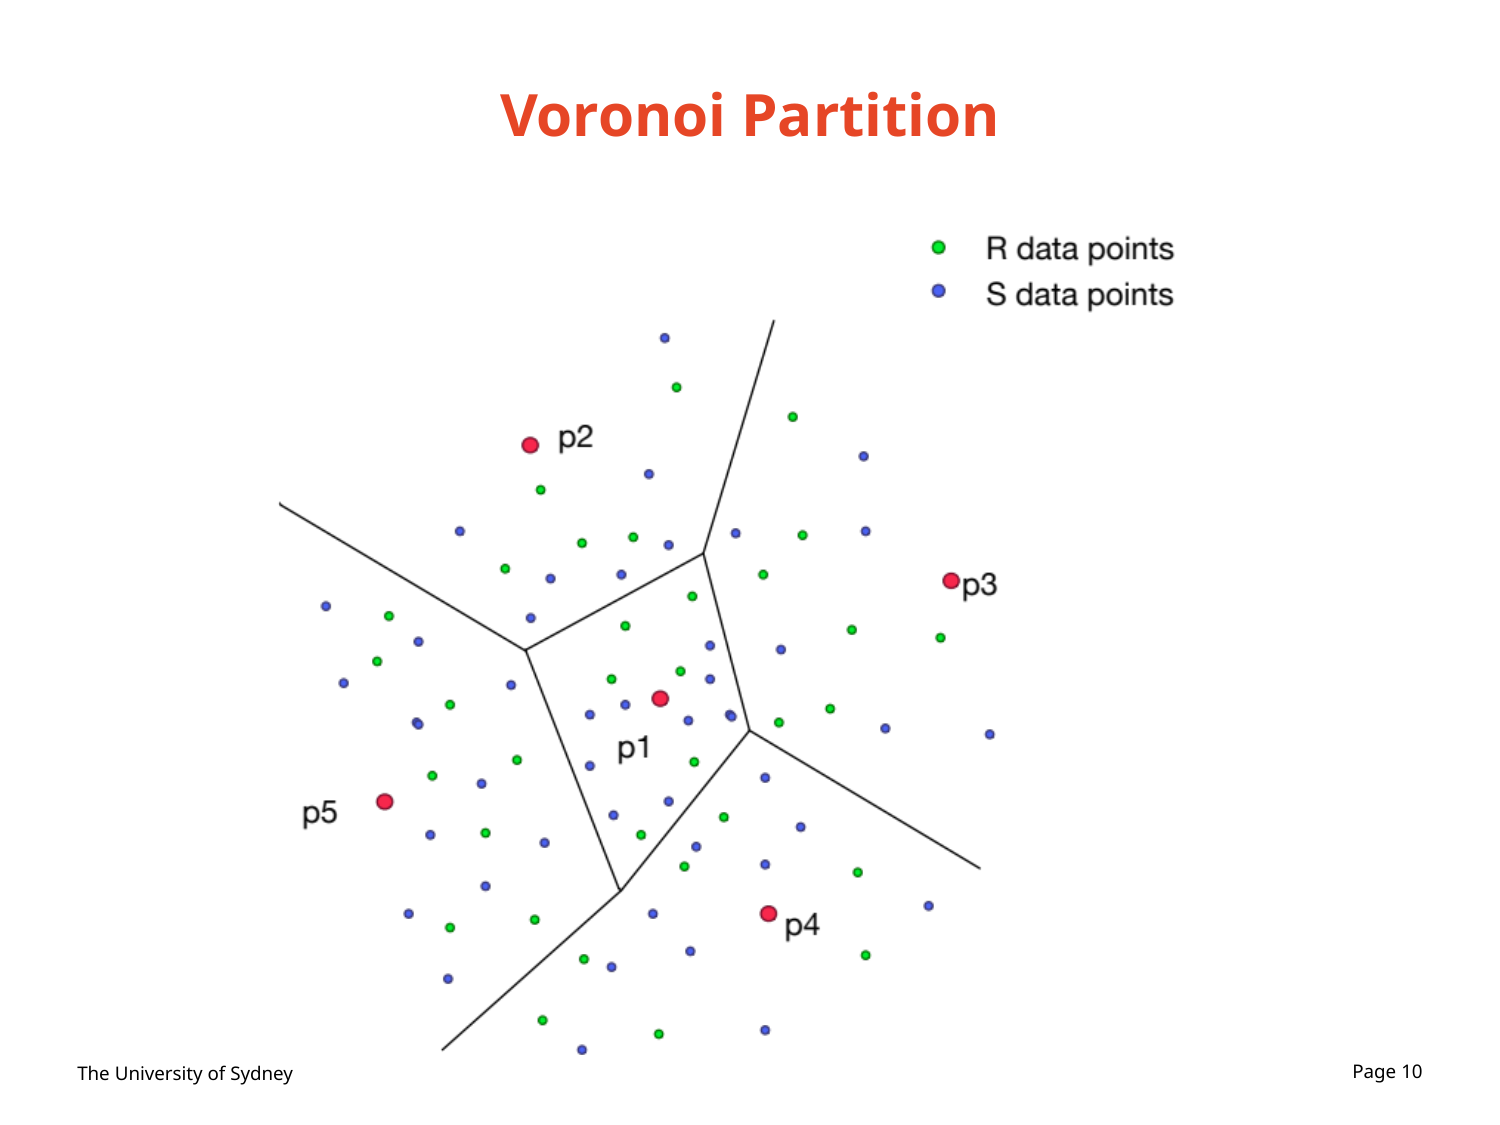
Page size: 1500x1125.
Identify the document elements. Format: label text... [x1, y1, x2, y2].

title Voronoi Partition [75, 19, 1425, 207]
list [272, 216, 1184, 1059]
